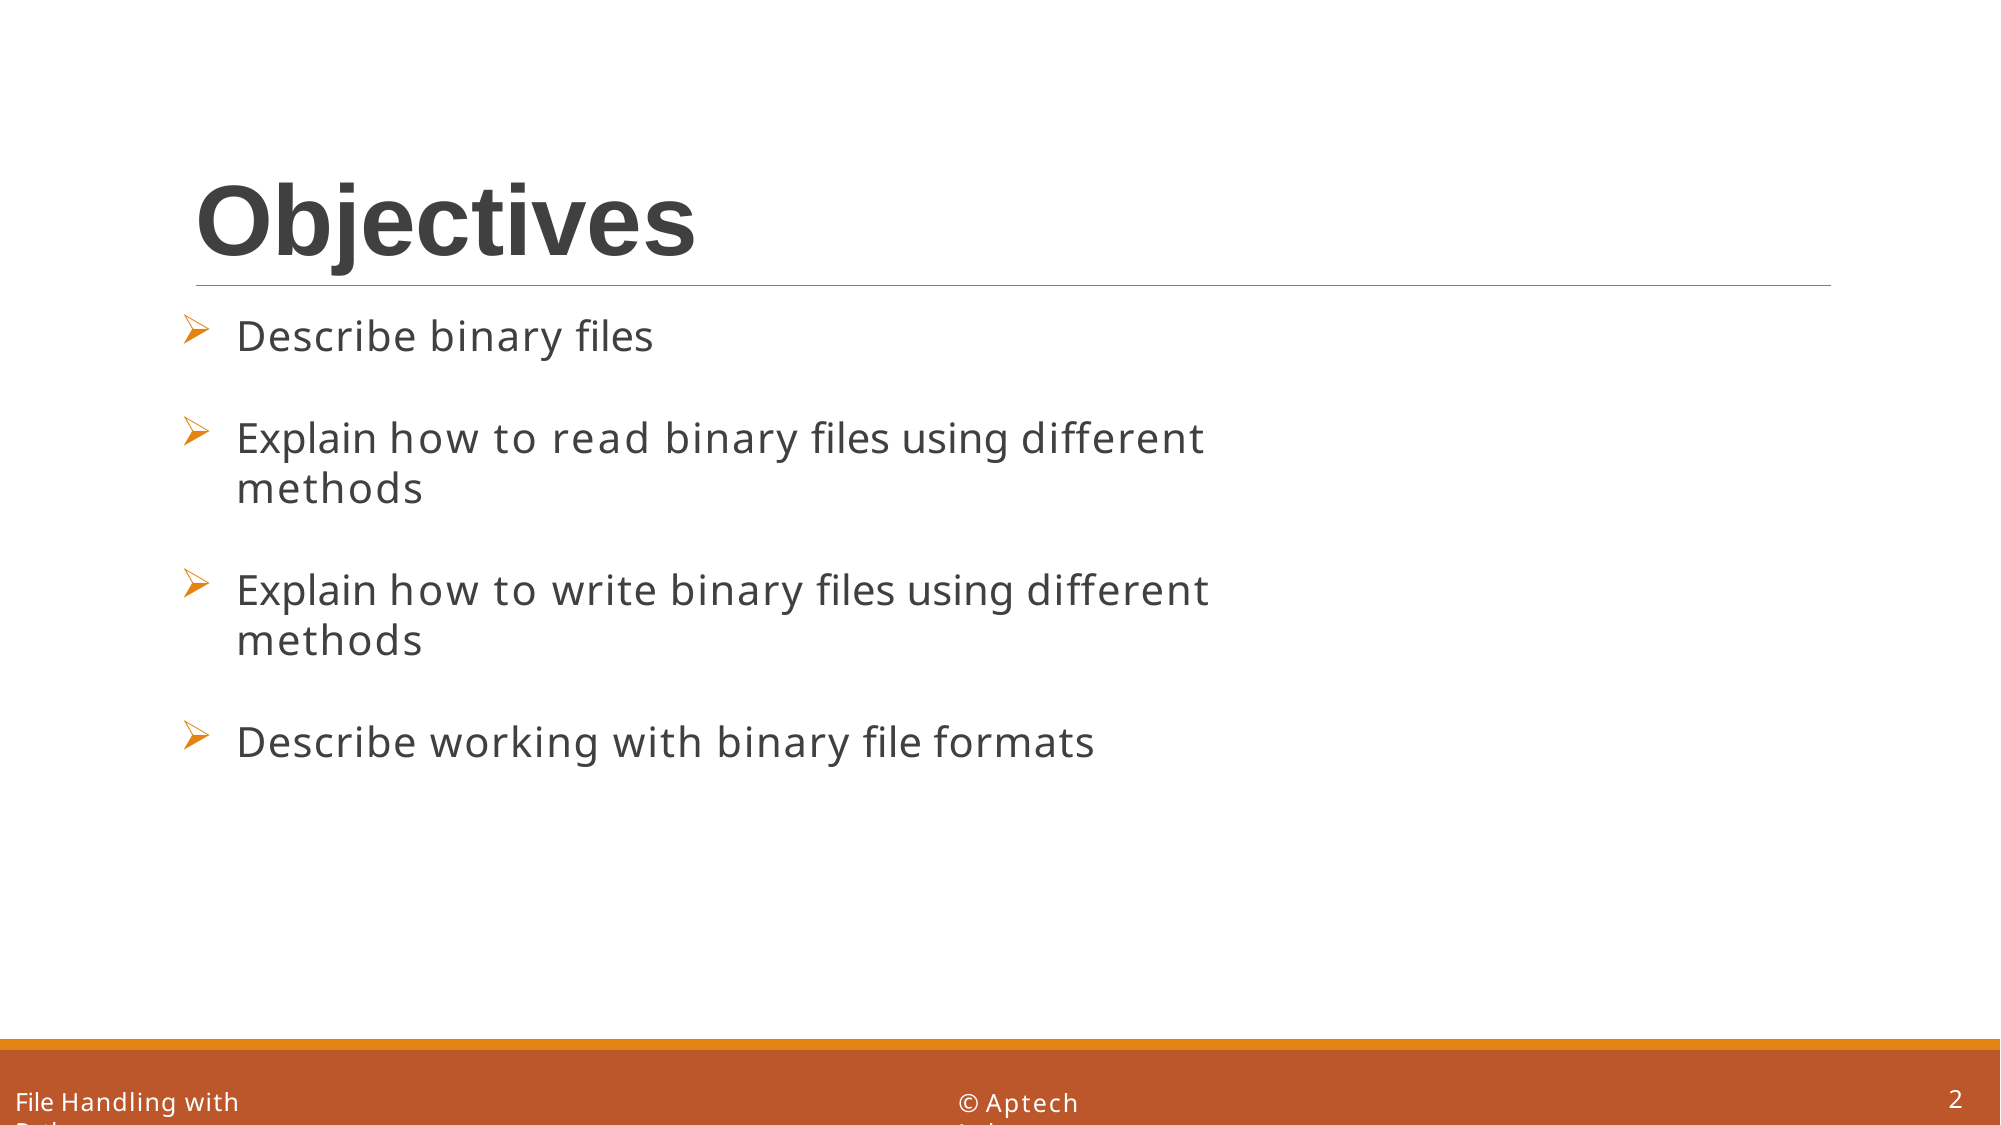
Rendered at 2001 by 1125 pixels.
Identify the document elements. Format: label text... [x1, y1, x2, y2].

slide_number 2 [1942, 1083, 1985, 1125]
text_box Describe binary files Explain how to read binary files using different methods Explain how to write binary files using different methods Describe working with binary file formats [177, 307, 1346, 766]
footer © Aptech Ltd [956, 1087, 1122, 1125]
title Objectives [192, 51, 1781, 344]
slide_number File Handling with Python [12, 1086, 319, 1125]
